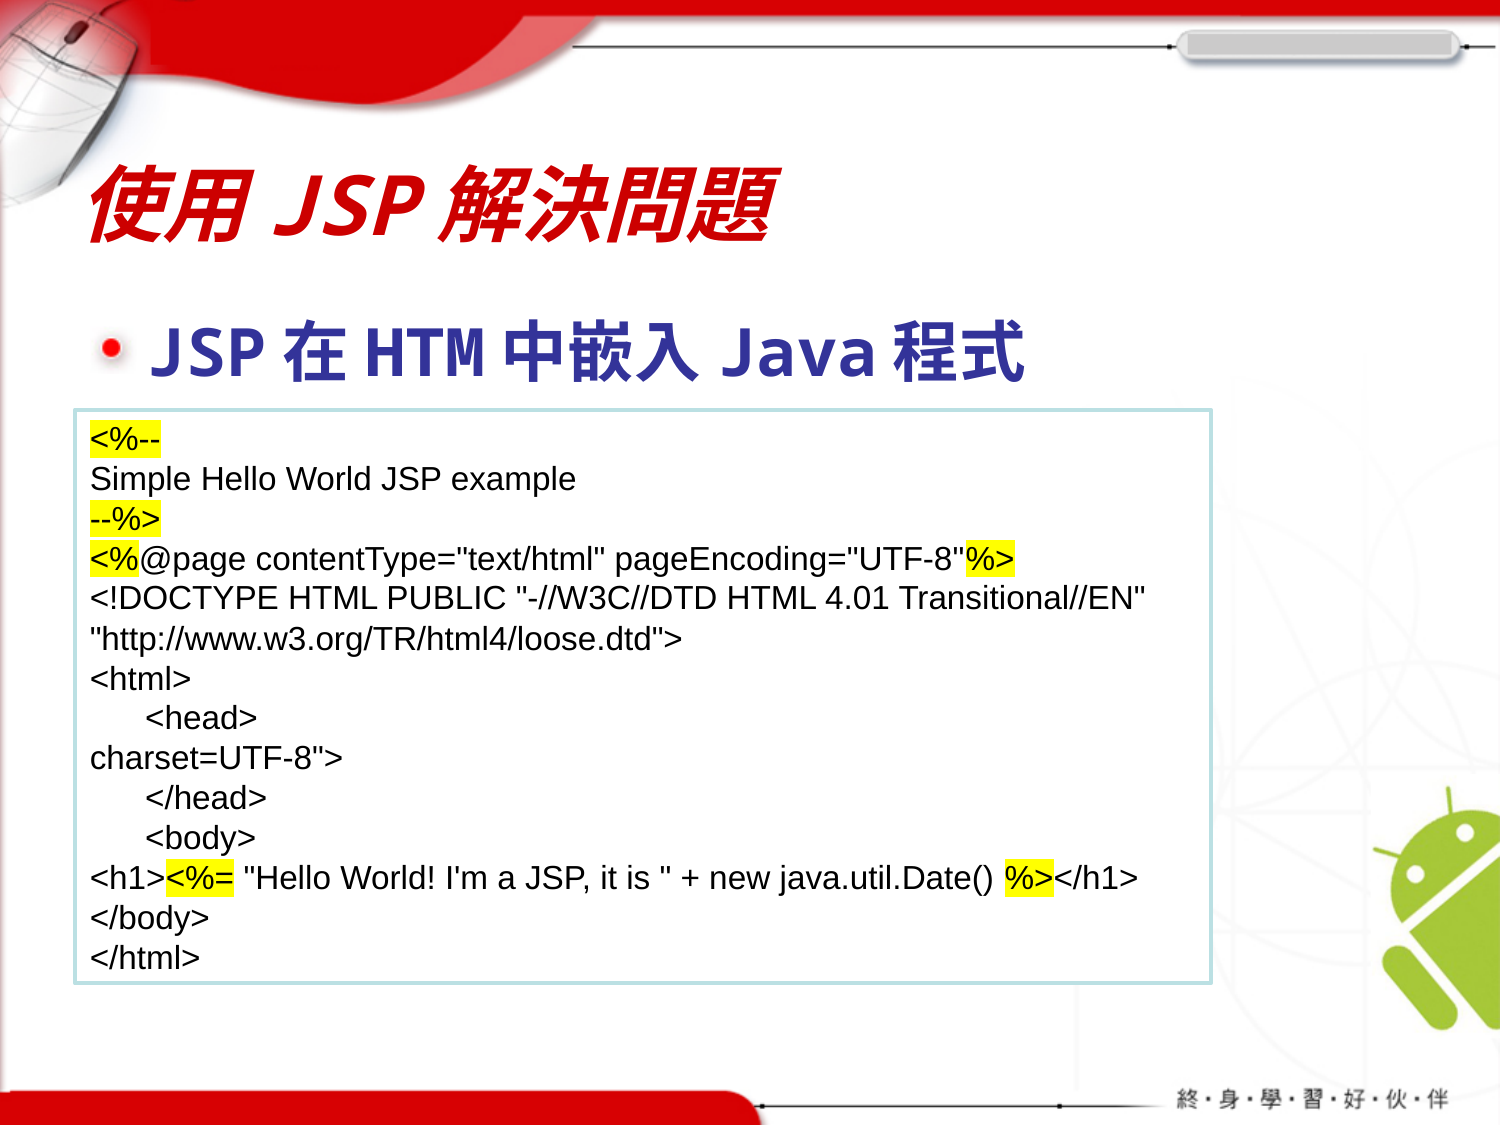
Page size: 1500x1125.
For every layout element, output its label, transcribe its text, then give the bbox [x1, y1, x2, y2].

list JSP在HTM中嵌入Java程式 [75, 302, 1425, 409]
text_box <%-- Simple Hello World JSP example --%> <%@page contentType="text/html" pageEncoding="UTF-8"%> <!DOCTYPE HTML PUBLIC "-//W3C//DTD HTML 4.01 Transitional//EN" "http://www.w3.org/TR/html4/loose.dtd"> <html> <head> charset=UTF-8"> </head> <body> <h1><%= "Hello World! I'm a JSP, it is " + new java.util.Date() %></h1> </body> </html> [75, 409, 1211, 984]
title 使用JSP解決問題 [64, 136, 1416, 268]
picture [0, 0, 1500, 1125]
